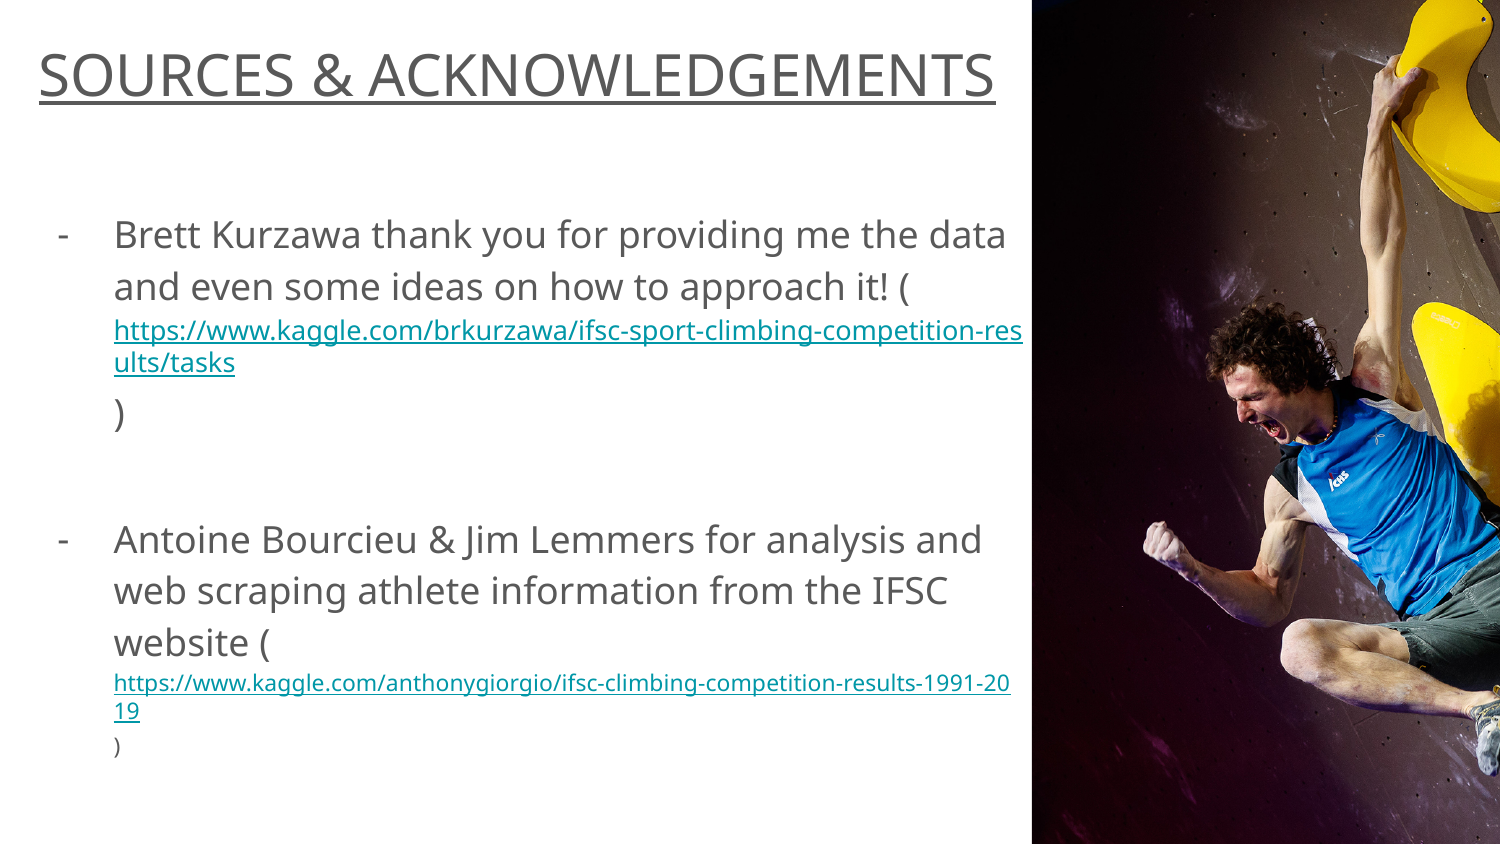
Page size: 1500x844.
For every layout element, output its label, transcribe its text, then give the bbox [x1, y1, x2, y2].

picture [1031, 0, 1500, 844]
subtitle SOURCES & ACKNOWLEDGEMENTS awKa Brett Kurzawa thank you for providing me the data and even some ideas on how to approach it! (https://www.kaggle.com/brkurzawa/ifsc-sport-climbing-competition-results/tasks) Antoine Bourcieu & Jim Lemmers for analysis and web scraping athlete information from the IFSC website (https://www.kaggle.com/anthonygiorgio/ifsc-climbing-competition-results-1991-2019) [23, 22, 1026, 153]
